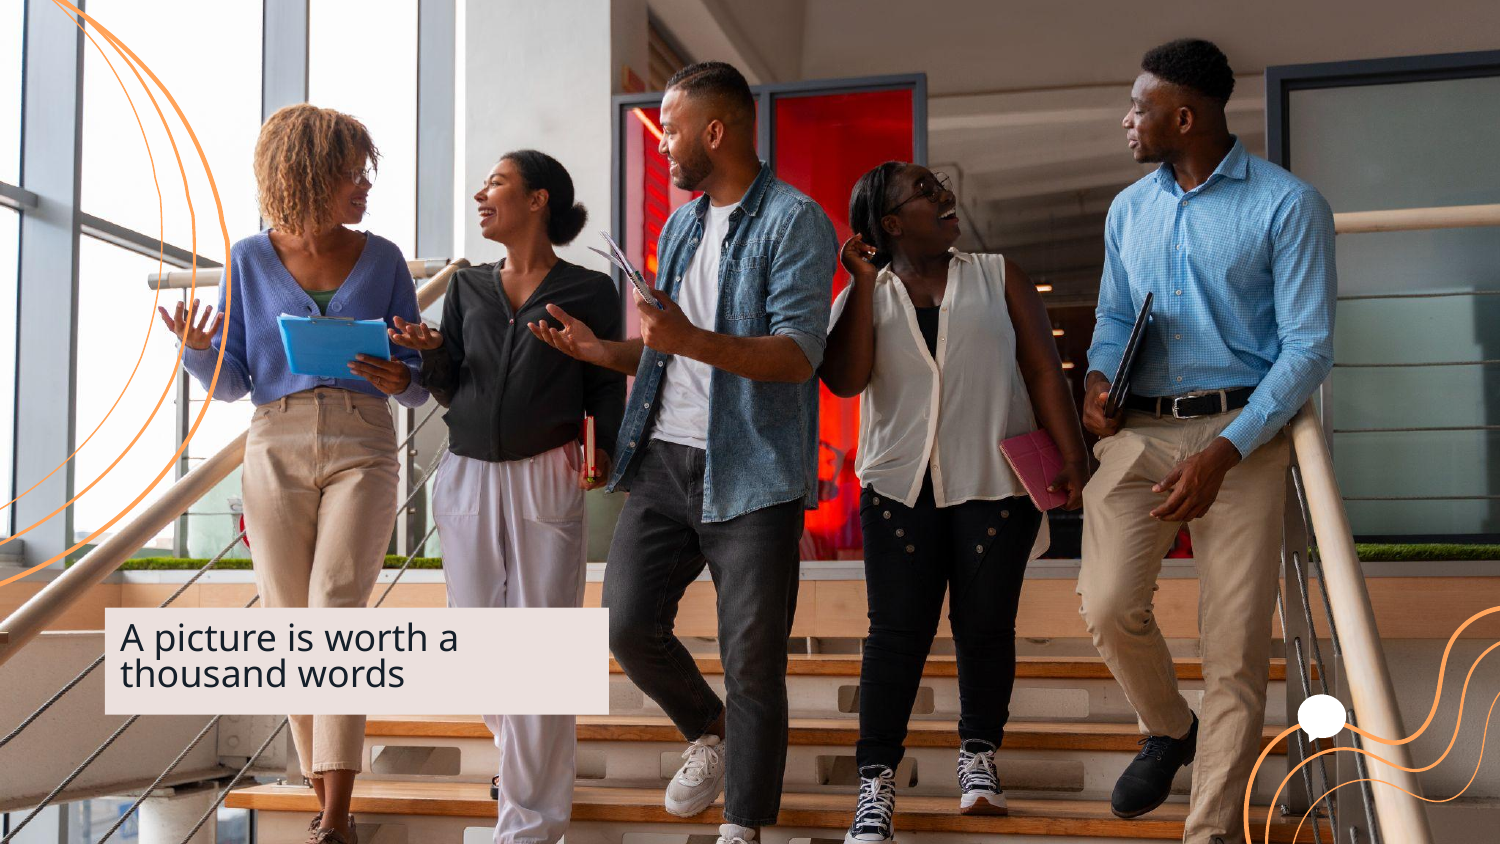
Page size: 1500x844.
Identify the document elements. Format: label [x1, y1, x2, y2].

picture [393, 0, 1500, 844]
text_box [0, 0, 393, 844]
text_box [1211, 583, 1500, 844]
